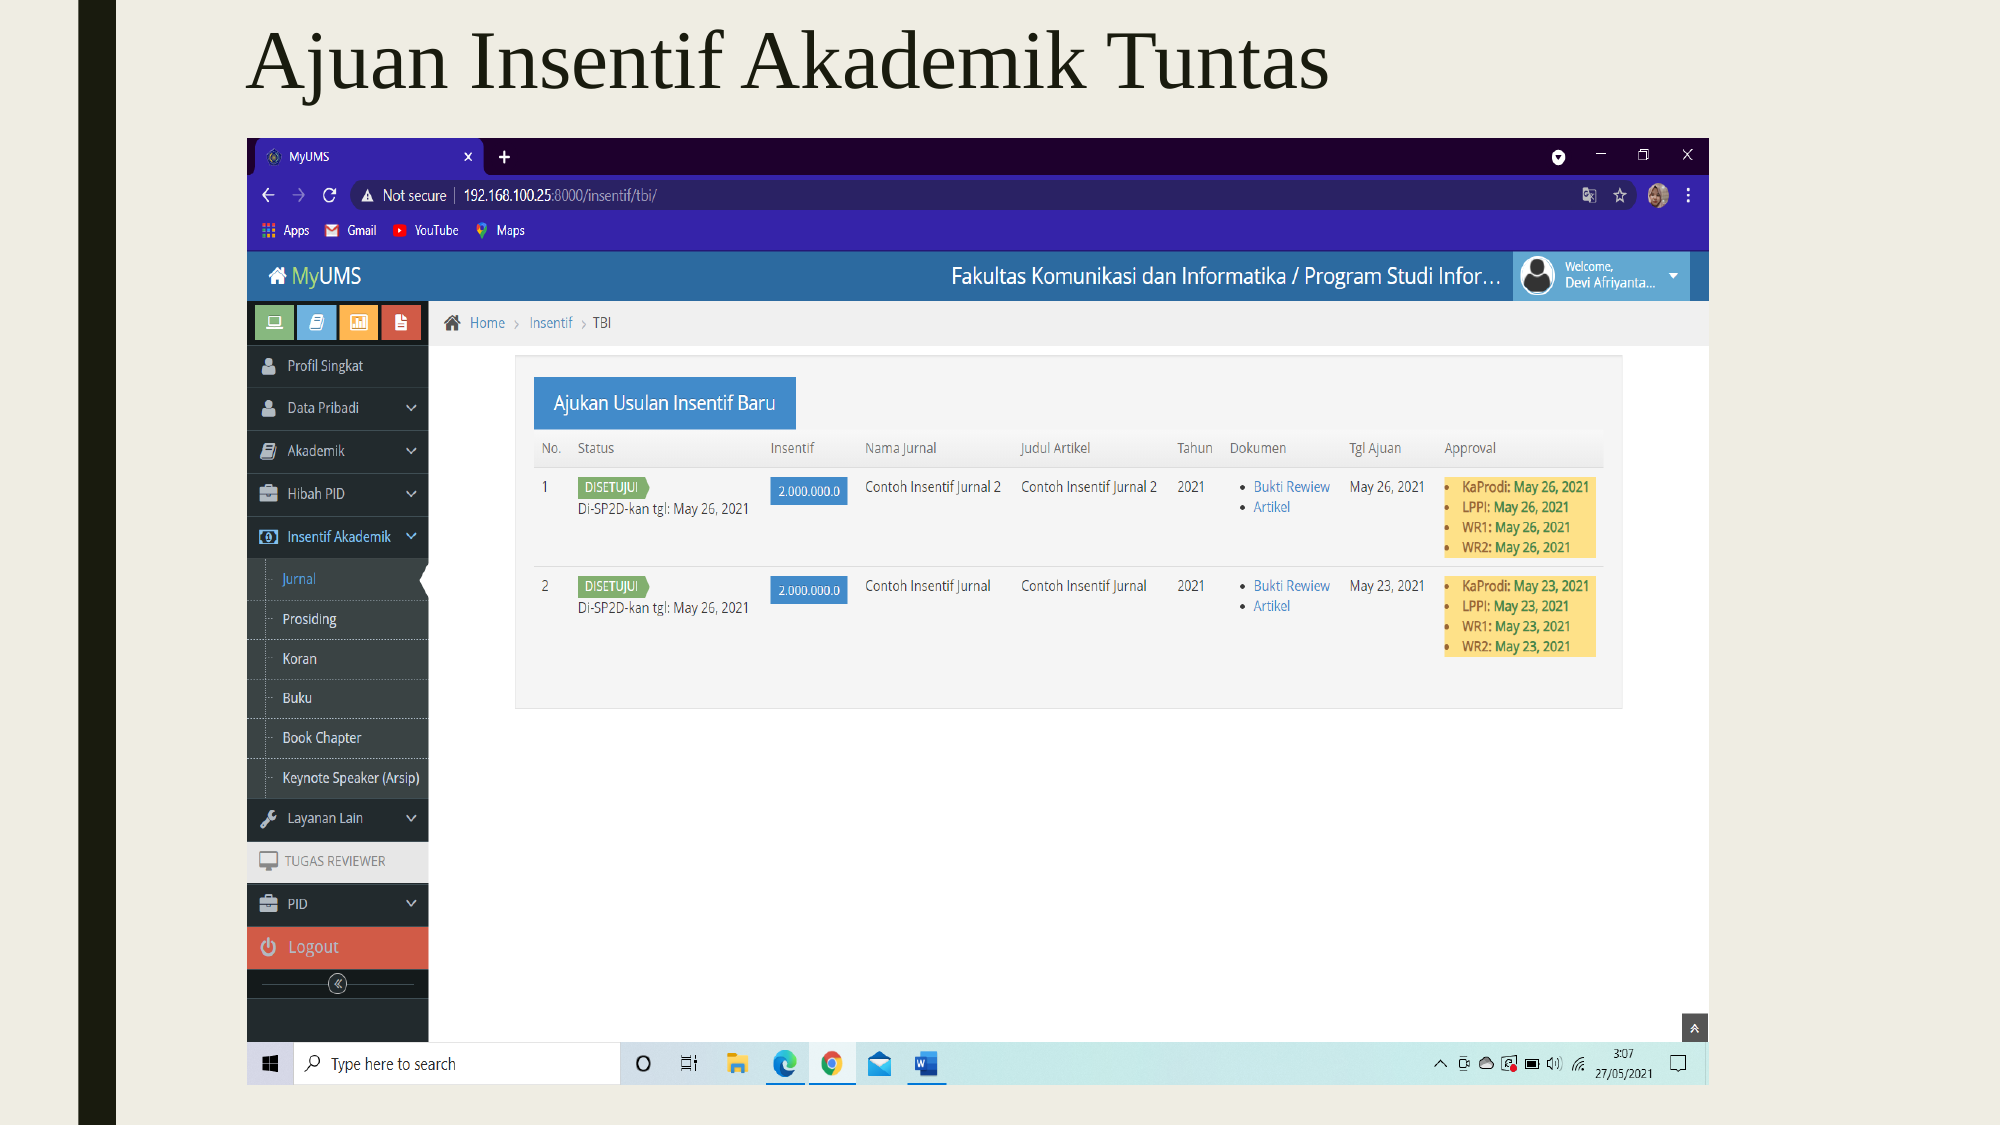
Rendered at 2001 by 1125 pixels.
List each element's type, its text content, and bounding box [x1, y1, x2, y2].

text_box Ajuan Insentif Akademik Tuntas [230, 9, 1806, 116]
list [246, 138, 1709, 1085]
